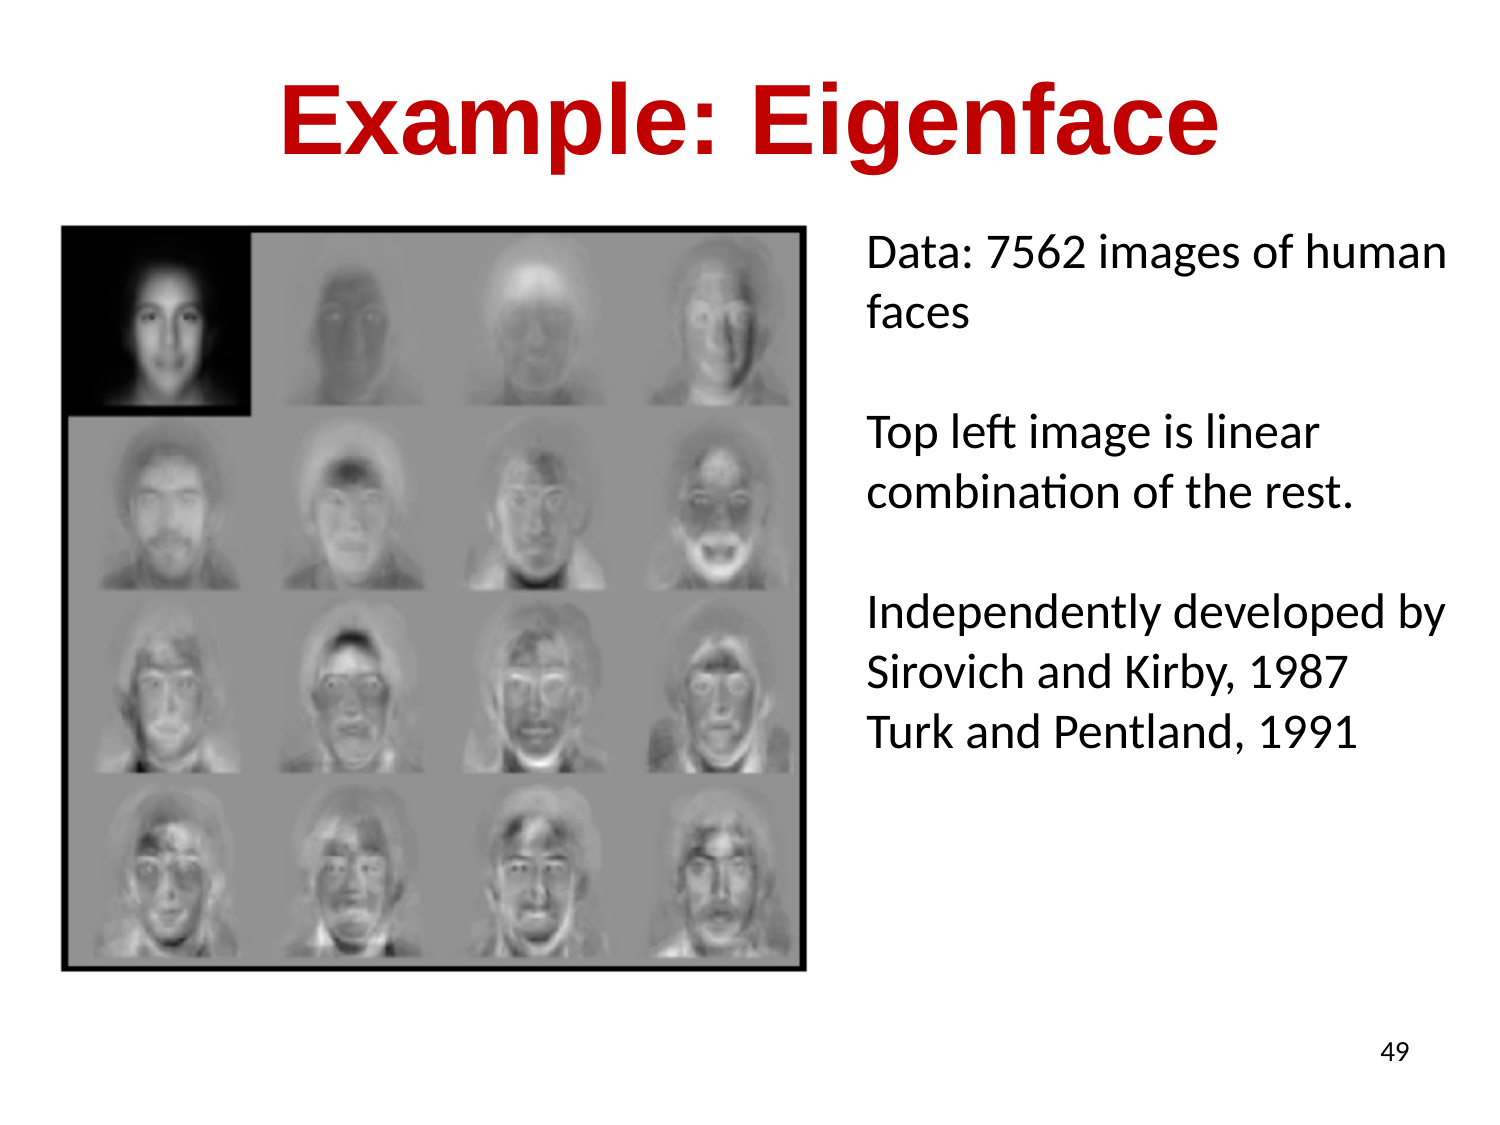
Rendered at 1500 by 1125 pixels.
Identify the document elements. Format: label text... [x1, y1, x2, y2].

slide_number 49 [1074, 1024, 1426, 1103]
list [51, 210, 828, 992]
text_box Data: 7562 images of human faces Top left image is linear combination of the rest. Independently developed by Sirovich and Kirby, 1987 Turk and Pentland, 1991 [851, 210, 1472, 766]
title Example: Eigenface [0, 17, 1500, 211]
